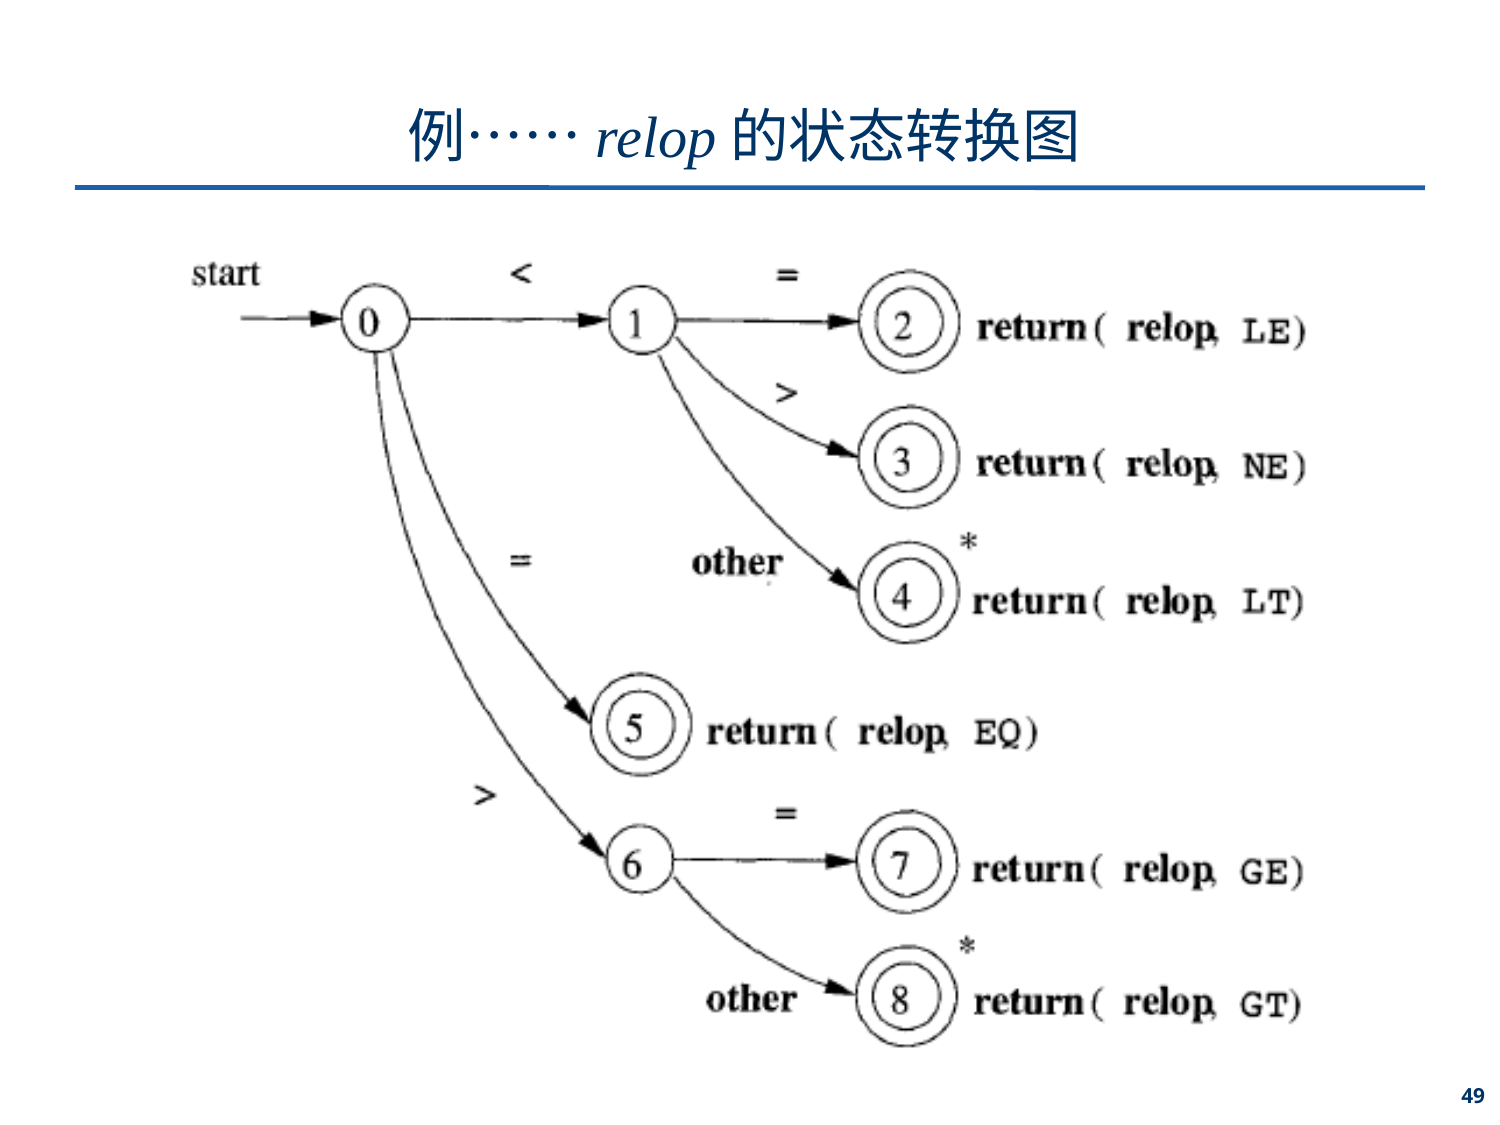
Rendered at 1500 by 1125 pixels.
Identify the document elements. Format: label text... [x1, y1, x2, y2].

title 例……relop的状态转换图 [137, 87, 1351, 181]
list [162, 237, 1351, 1051]
slide_number 49 [1149, 1074, 1500, 1117]
